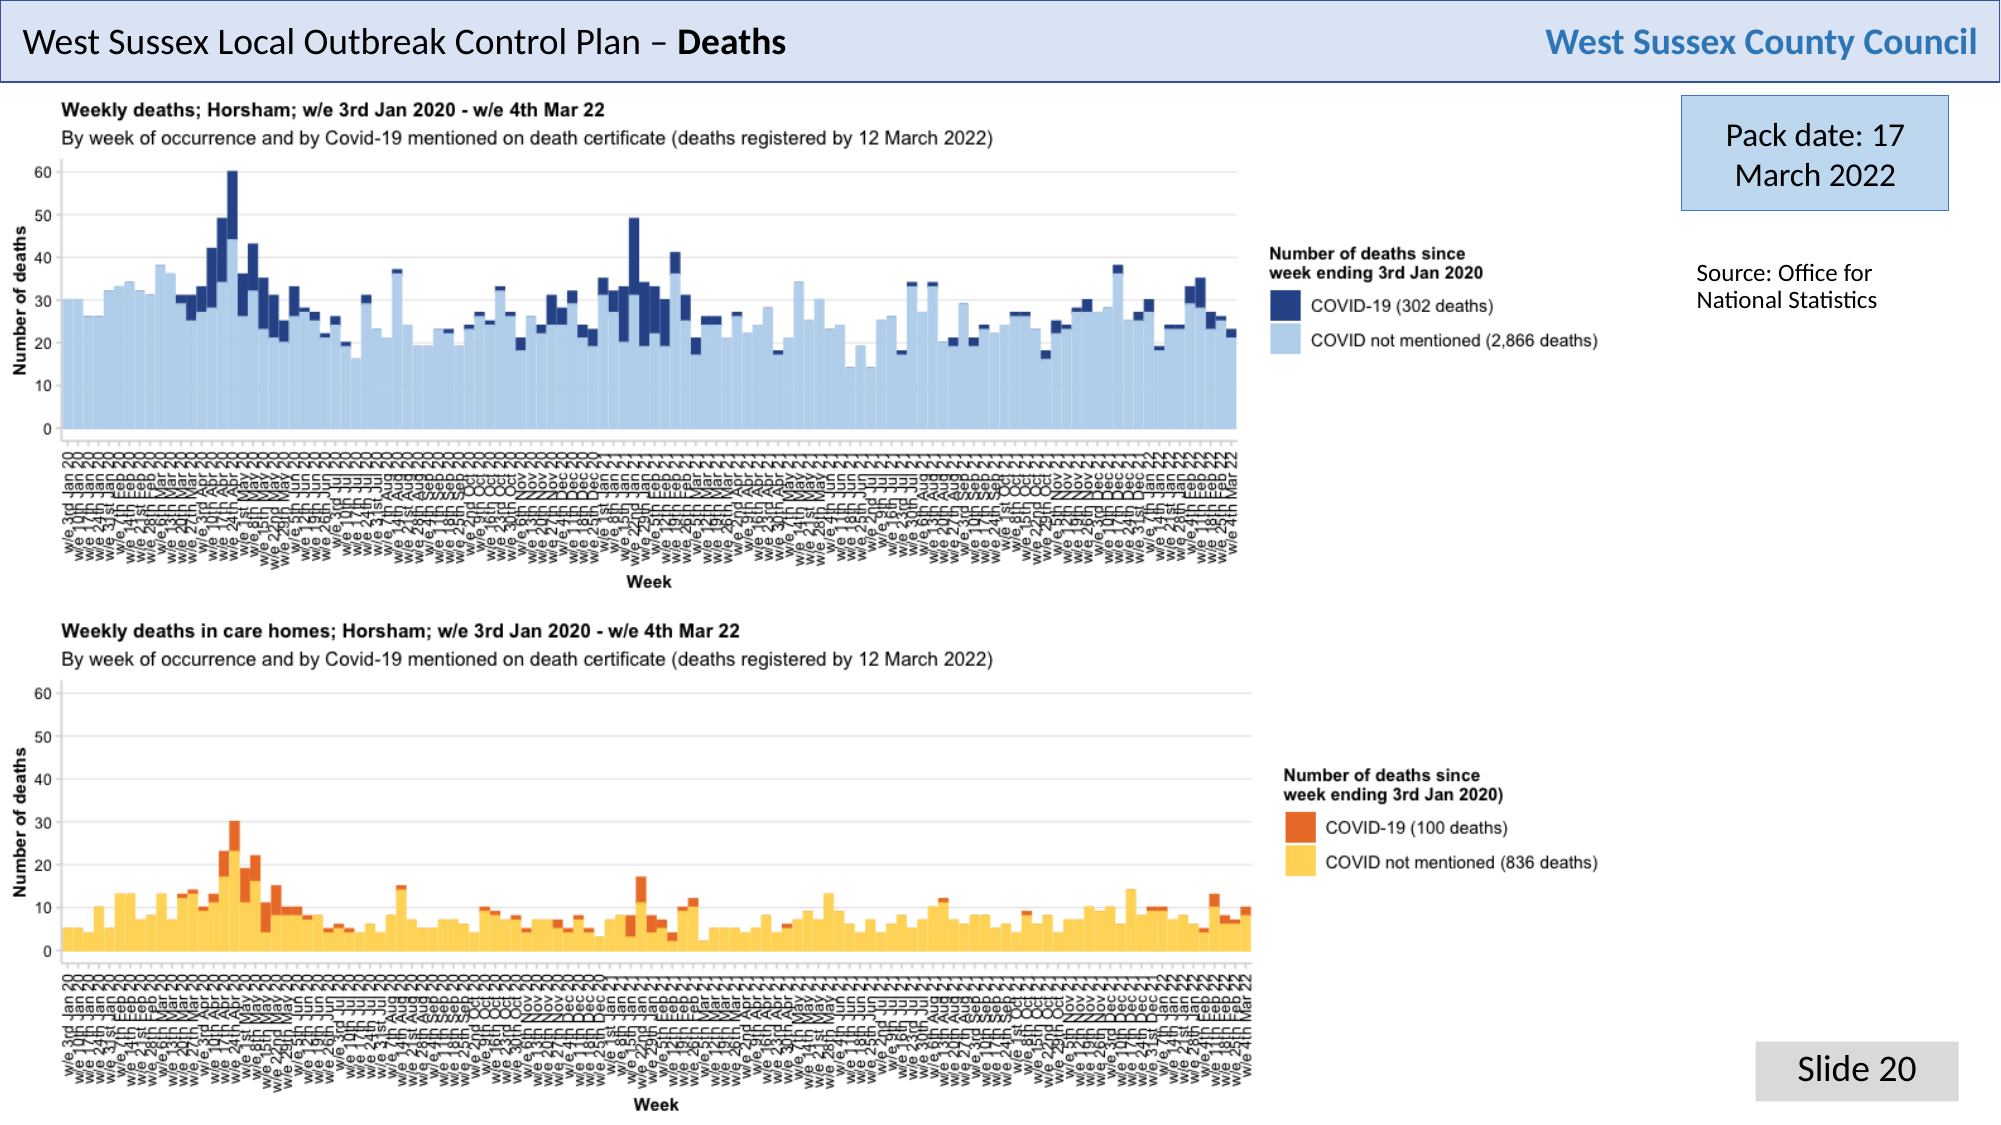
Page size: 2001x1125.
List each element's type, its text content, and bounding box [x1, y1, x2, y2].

list Slide 20 [1755, 1041, 1959, 1102]
list Source: Office for National Statistics [1681, 252, 1959, 289]
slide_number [1681, 95, 1949, 211]
picture [3, 612, 1619, 1125]
picture [3, 91, 1619, 602]
